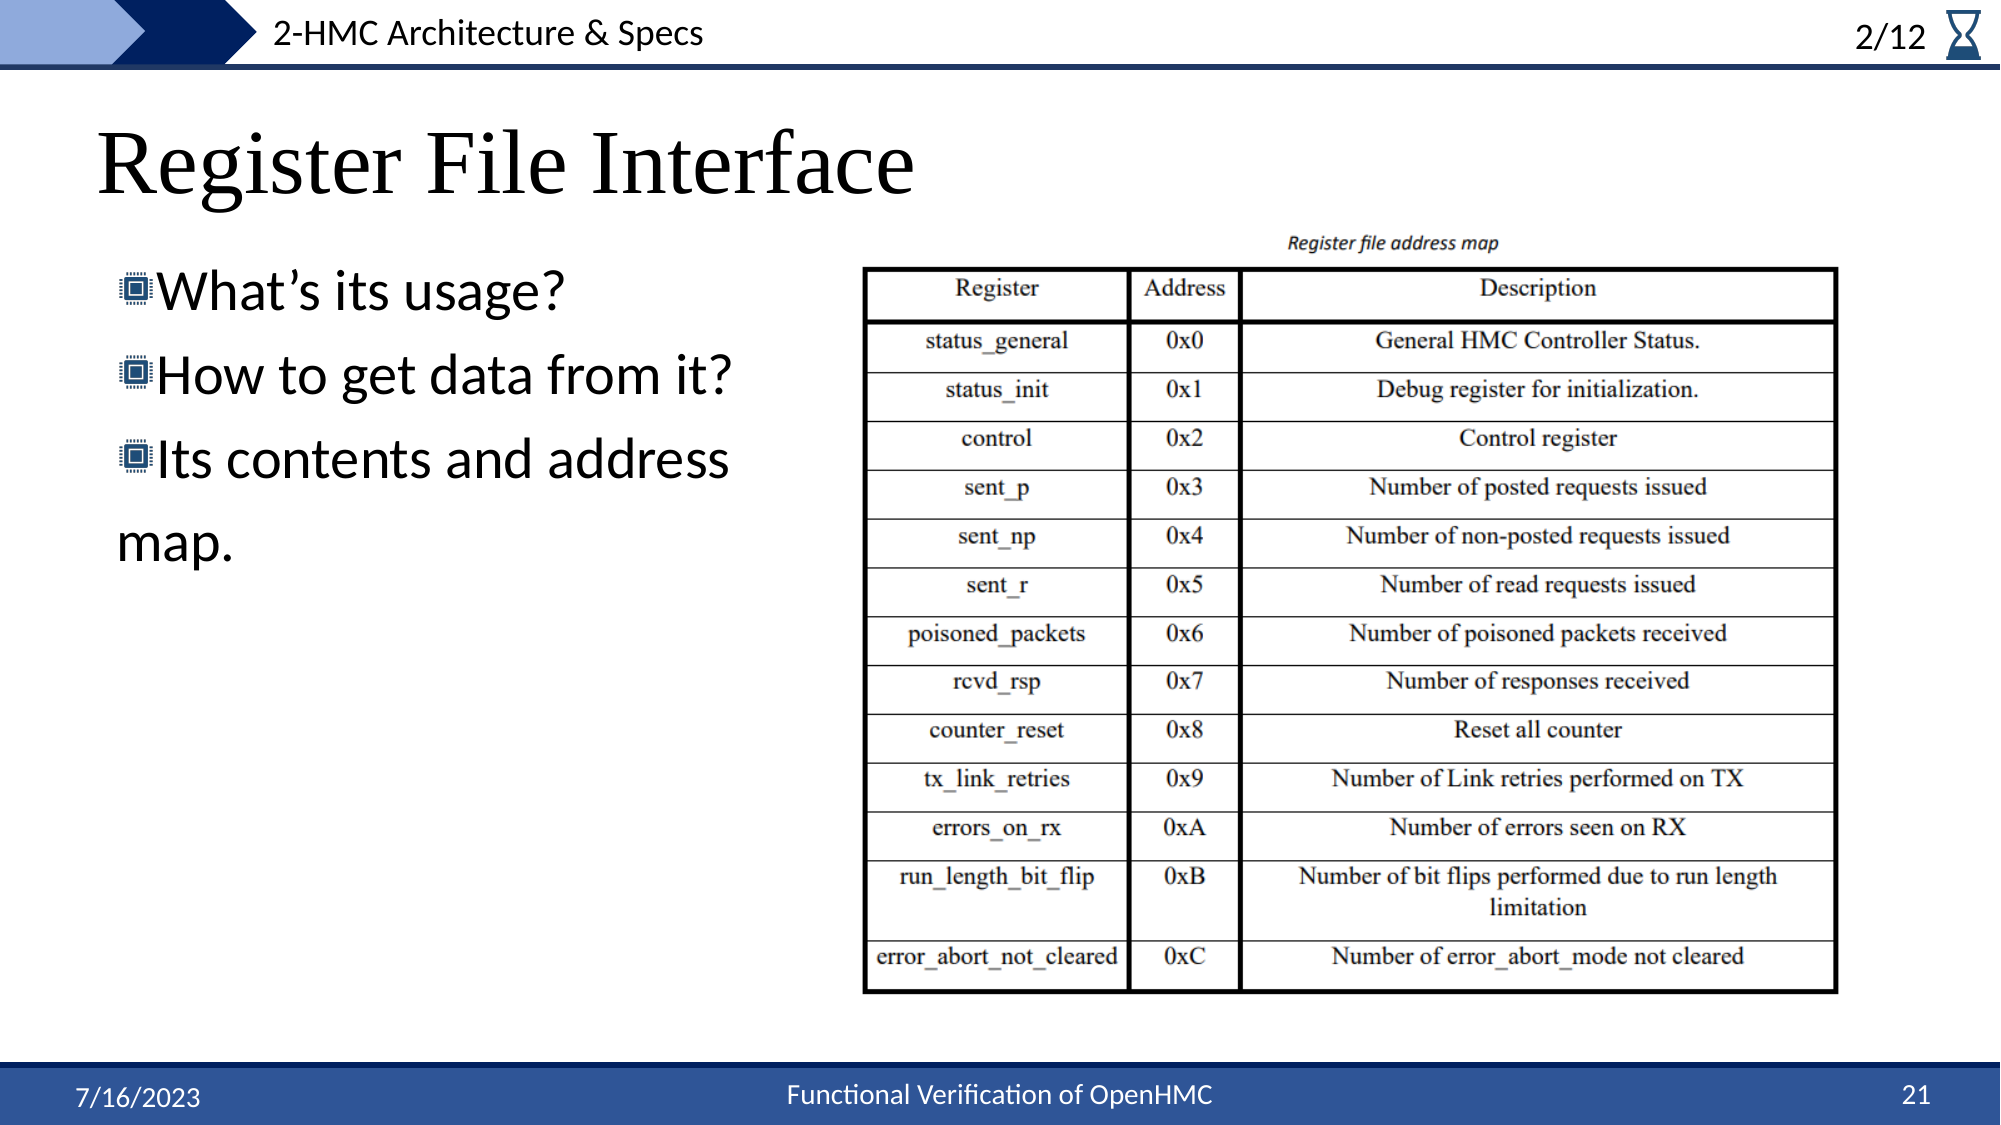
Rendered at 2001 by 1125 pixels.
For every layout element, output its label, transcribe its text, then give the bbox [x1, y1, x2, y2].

picture [1934, 5, 1993, 65]
picture [115, 435, 157, 477]
title Register File Interface [81, 85, 1807, 243]
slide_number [60, 1065, 510, 1125]
slide_number 21 [1496, 1063, 1947, 1124]
footer Functional Verification of OpenHMC [662, 1063, 1338, 1124]
list 2-HMC Architecture & Specs [258, 5, 734, 61]
picture [115, 351, 157, 393]
list What’s its usage? How to get data from it? Its contents and address map. [100, 253, 829, 987]
picture [115, 268, 157, 309]
list 2/12 [1791, 9, 1942, 61]
picture [733, 222, 1872, 1018]
